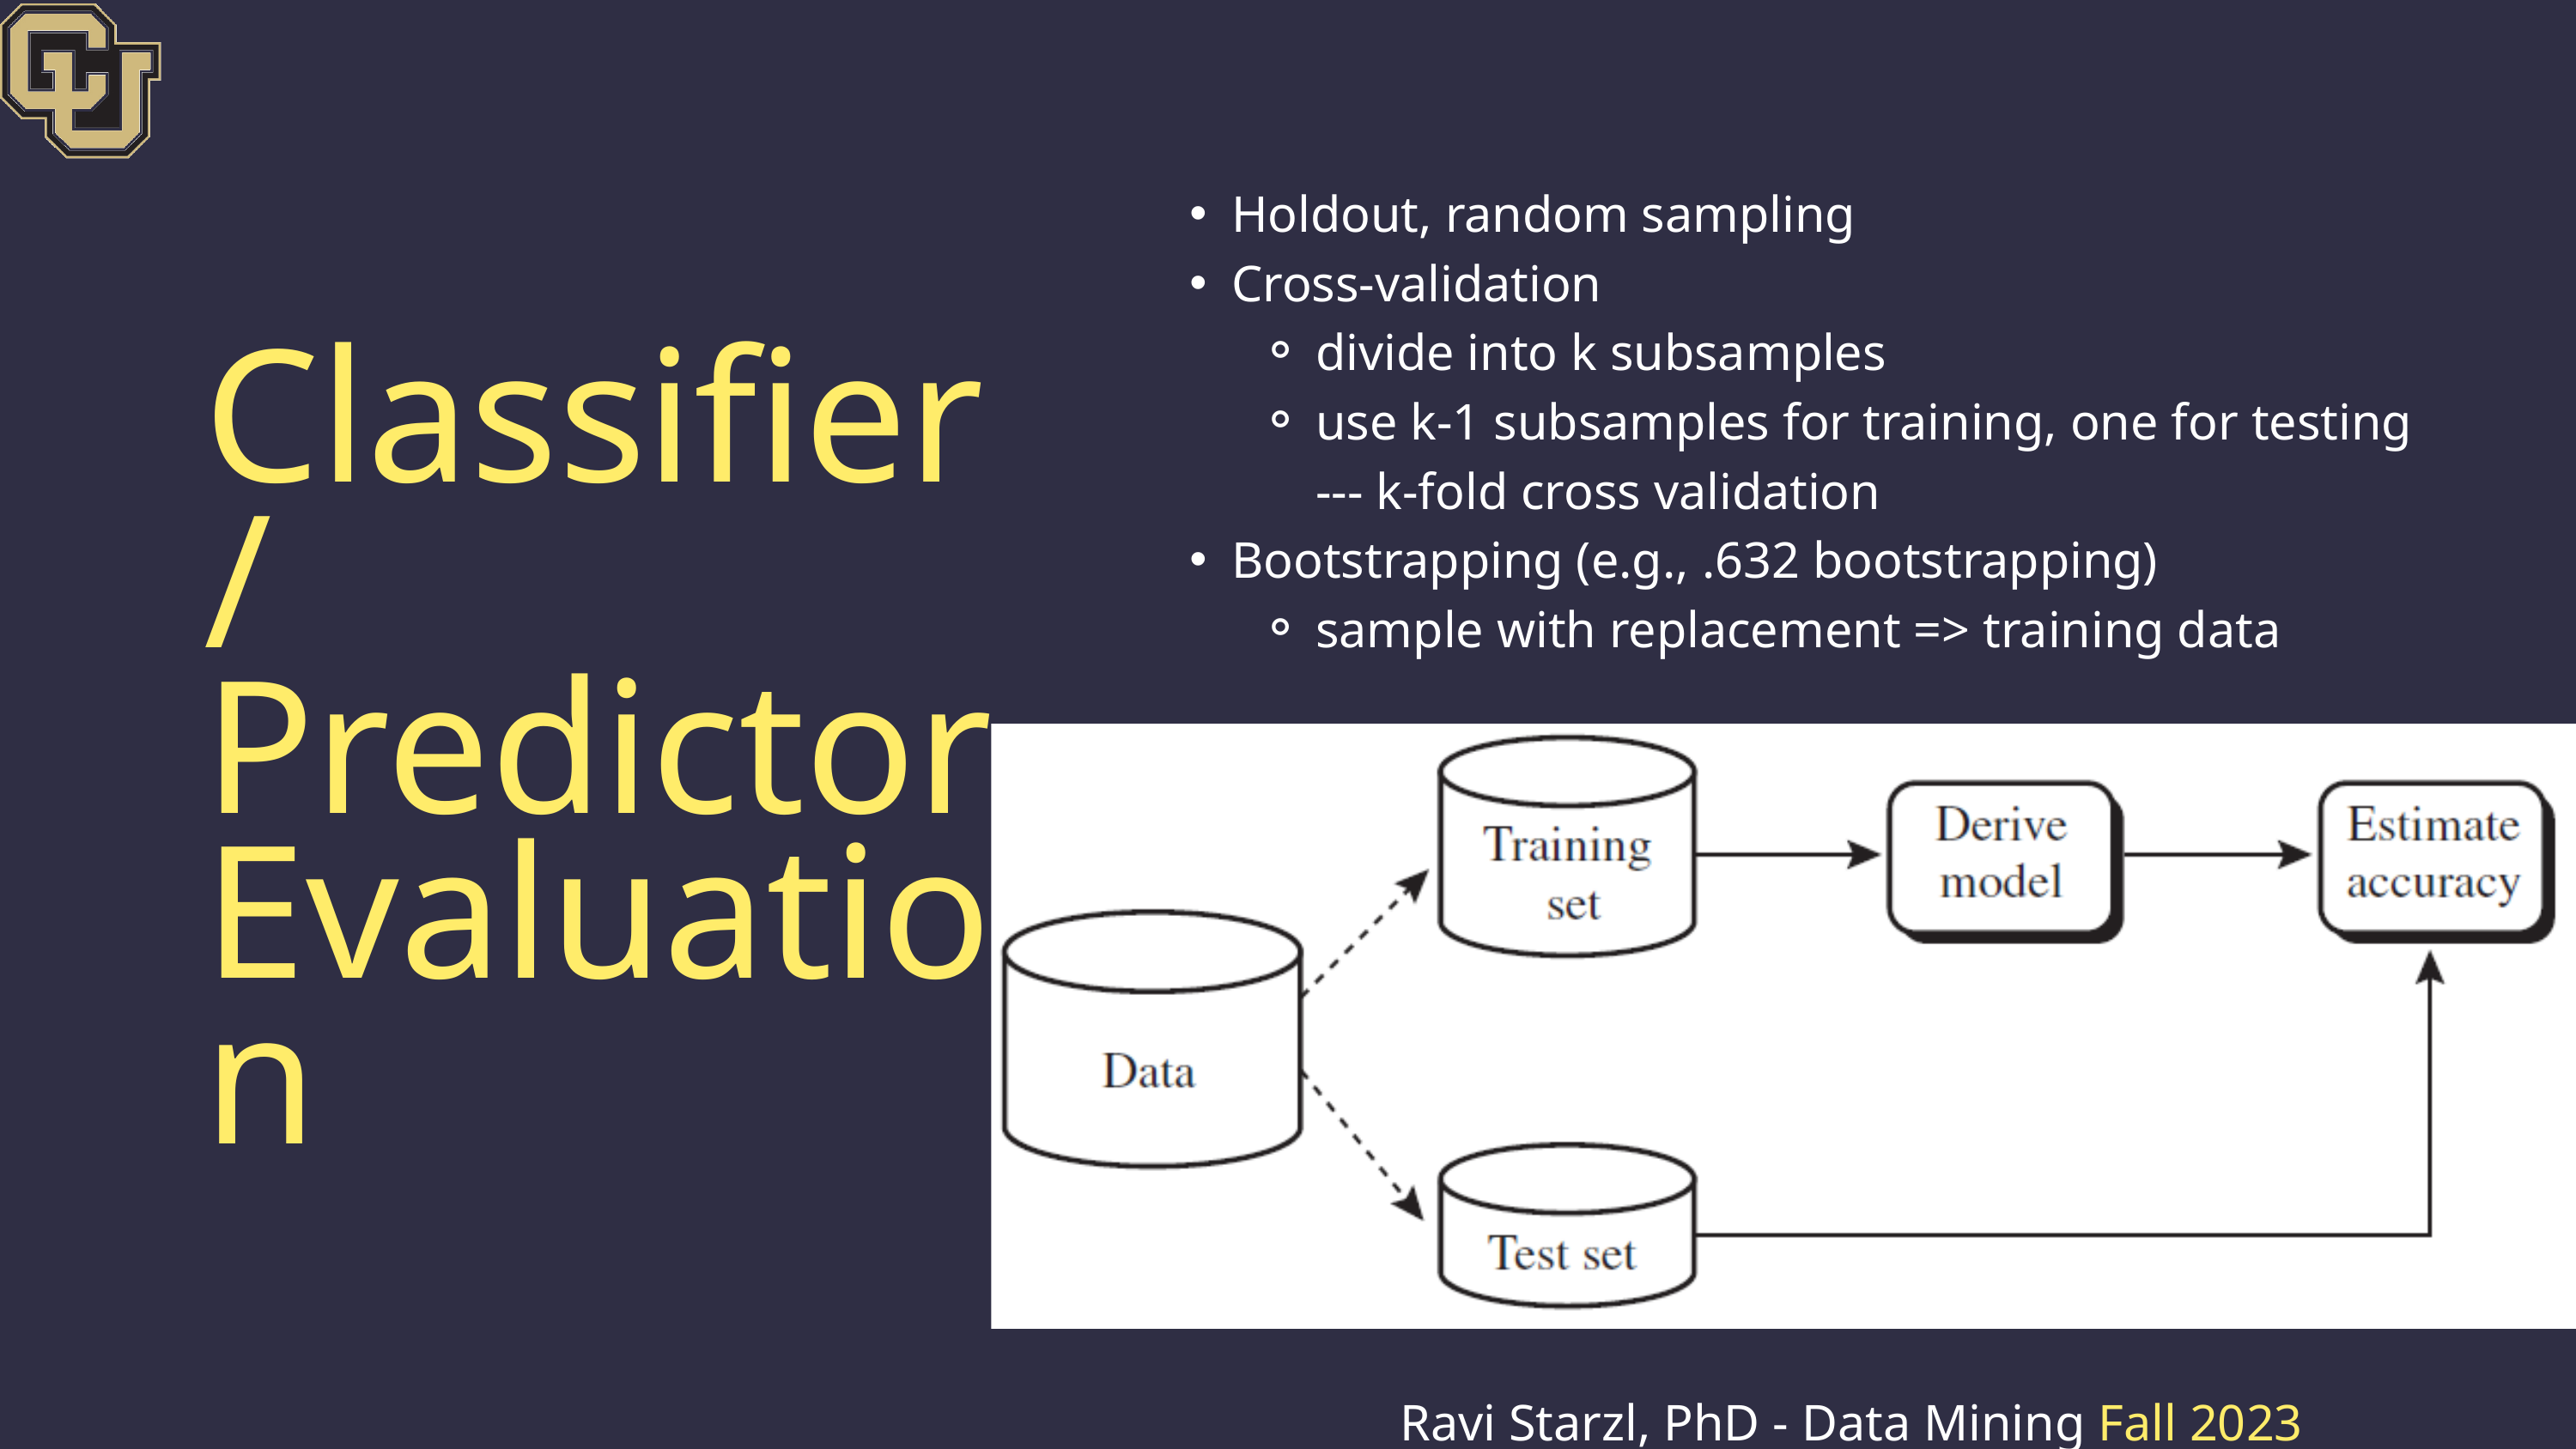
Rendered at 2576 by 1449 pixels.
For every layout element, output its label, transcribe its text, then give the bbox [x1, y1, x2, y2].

text_box Classifier / Predictor Evaluation [204, 354, 1099, 1180]
text_box Ravi Starzl, PhD - Data Mining Fall 2023 [1379, 1381, 2324, 1449]
text_box Holdout, random sampling Cross-validation divide into k subsamples use k-1 subsamples for training, one for testing --- k-fold cross validation Bootstrapping (e.g., .632 bootstrapping) sample with replacement => training data [1147, 173, 2432, 658]
text_box [0, 0, 171, 164]
text_box [991, 724, 2576, 1329]
